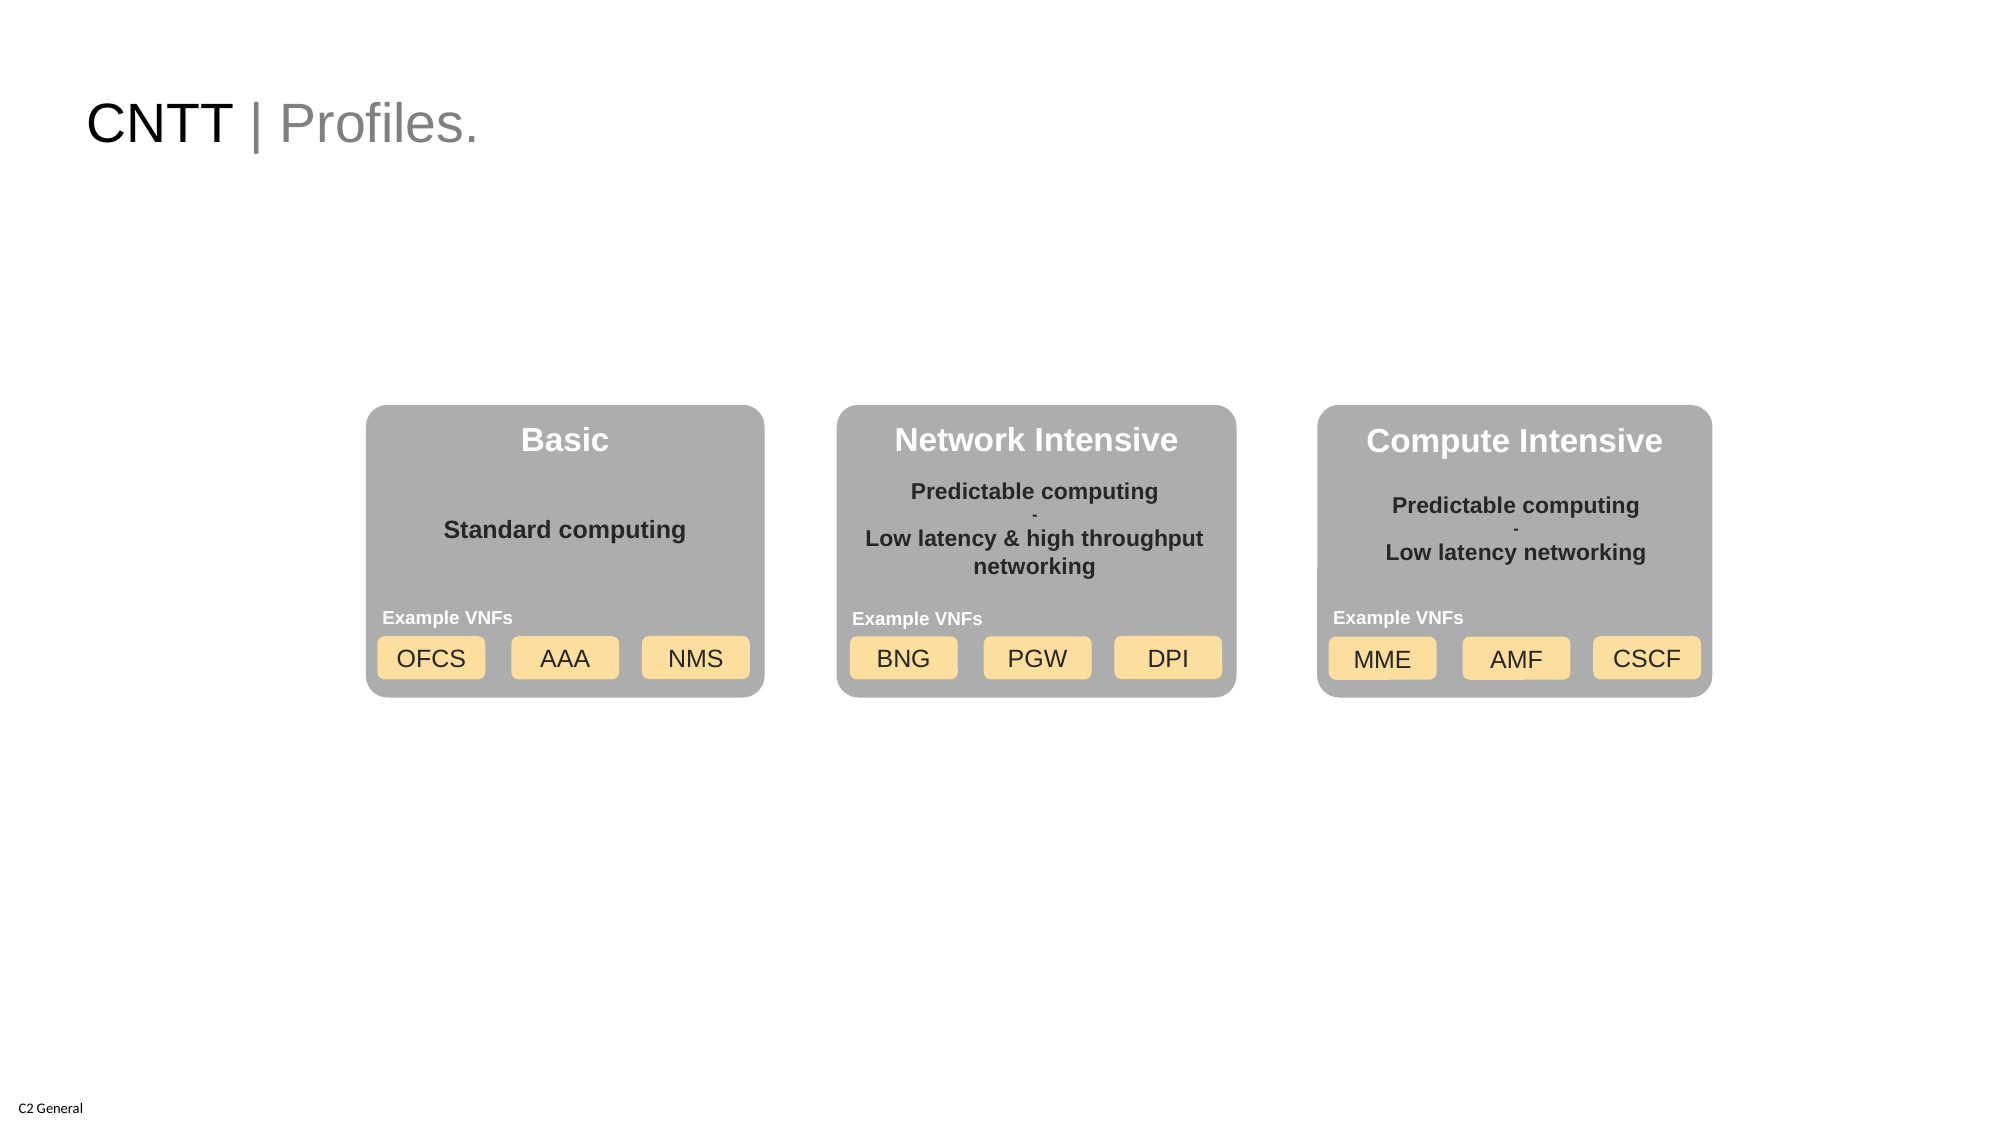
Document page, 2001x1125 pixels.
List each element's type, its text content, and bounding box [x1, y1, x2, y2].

text_box Network Intensive [836, 587, 1237, 698]
text_box Compute Intensive [1317, 404, 1713, 698]
text_box AAA [511, 636, 620, 680]
text_box AMF [1462, 636, 1571, 680]
text_box MME [1328, 636, 1437, 680]
text_box DPI [1114, 635, 1223, 680]
text_box Example VNFs [1318, 598, 1487, 636]
text_box Standard computing [365, 505, 765, 551]
text_box Predictable computing - Low latency & high throughput networking [824, 469, 1246, 587]
text_box OFCS [377, 636, 486, 680]
text_box Basic [365, 551, 765, 698]
text_box Example VNFs [837, 599, 998, 637]
text_box CSCF [1593, 636, 1702, 680]
text_box Network Intensive [836, 404, 1237, 469]
text_box BNG [849, 636, 958, 680]
text_box NMS [641, 635, 750, 680]
text_box Example VNFs [367, 598, 529, 636]
text_box Predictable computing - Low latency networking [1318, 483, 1714, 573]
text_box Basic [365, 404, 765, 505]
text_box PGW [983, 636, 1092, 680]
